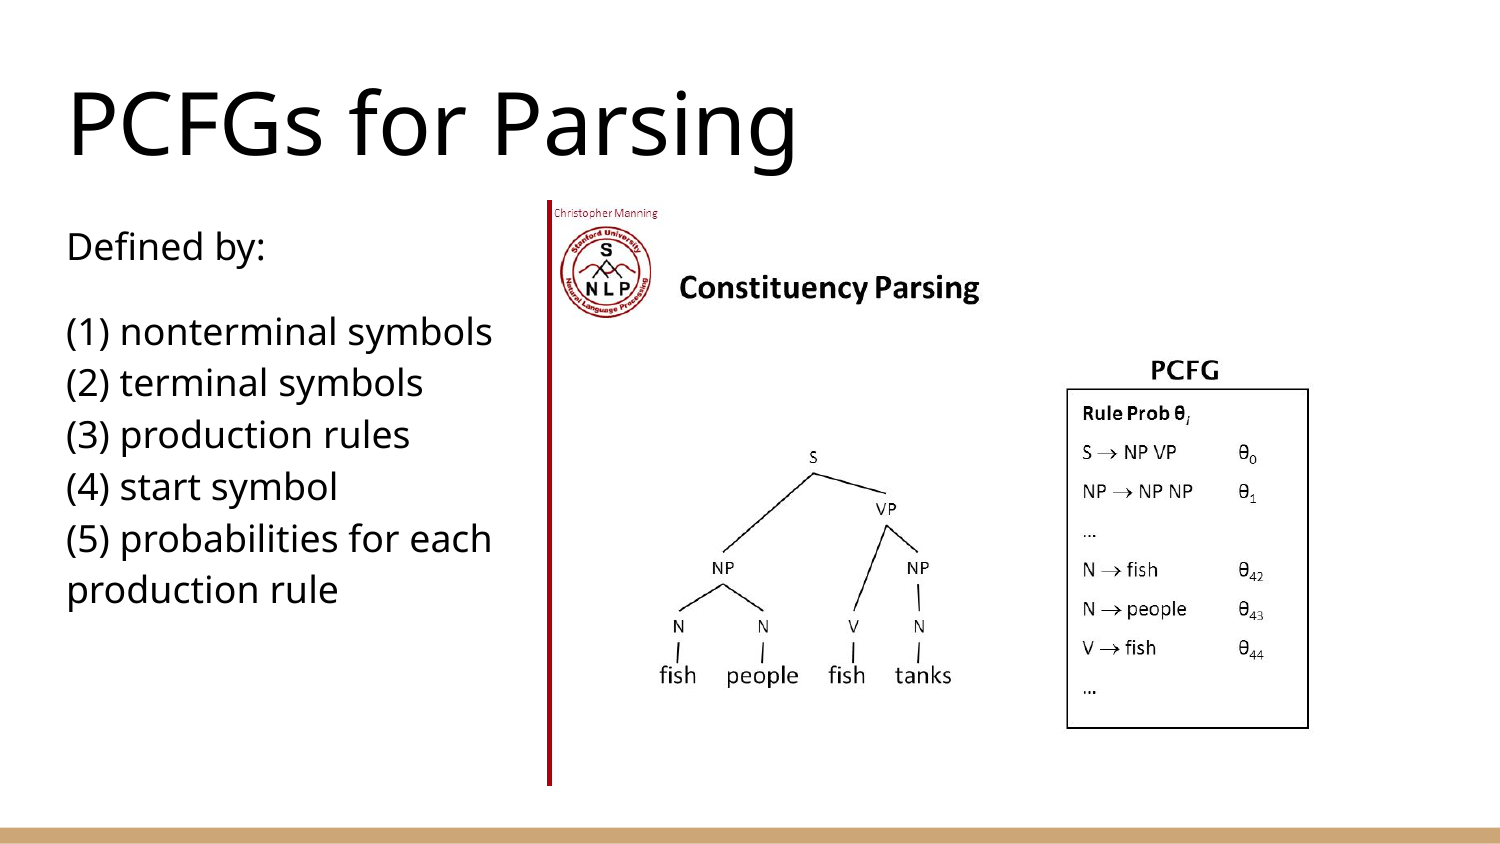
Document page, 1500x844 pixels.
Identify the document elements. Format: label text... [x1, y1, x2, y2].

title PCFGs for Parsing [51, 51, 1449, 189]
list Defined by: (1) nonterminal symbols (2) terminal symbols (3) production rules (4) start symbol (5) probabilities for each production rule [51, 200, 546, 752]
picture [547, 200, 1327, 786]
